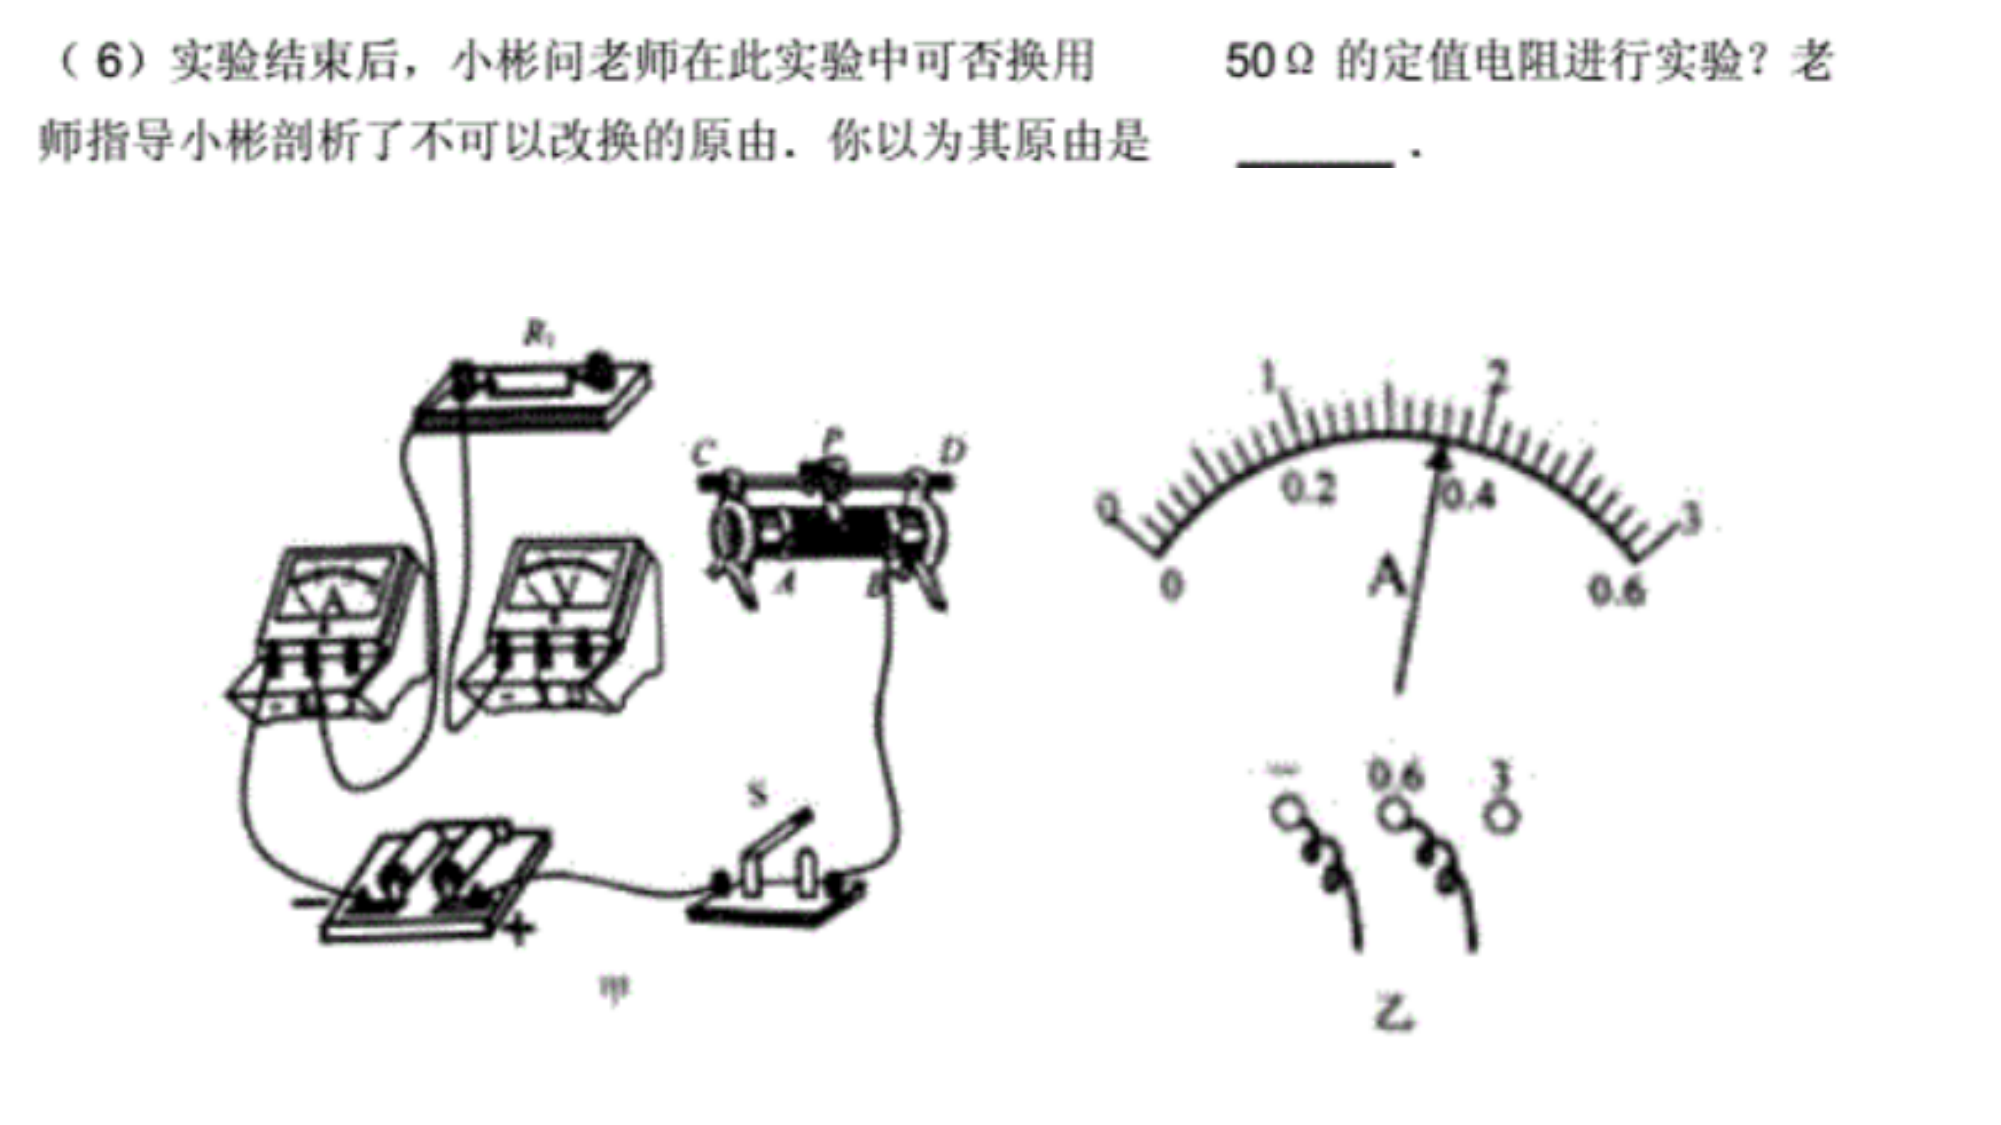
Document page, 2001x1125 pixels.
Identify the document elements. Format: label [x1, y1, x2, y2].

picture [23, 31, 1865, 168]
picture [193, 316, 1001, 1020]
picture [1020, 316, 1776, 1066]
